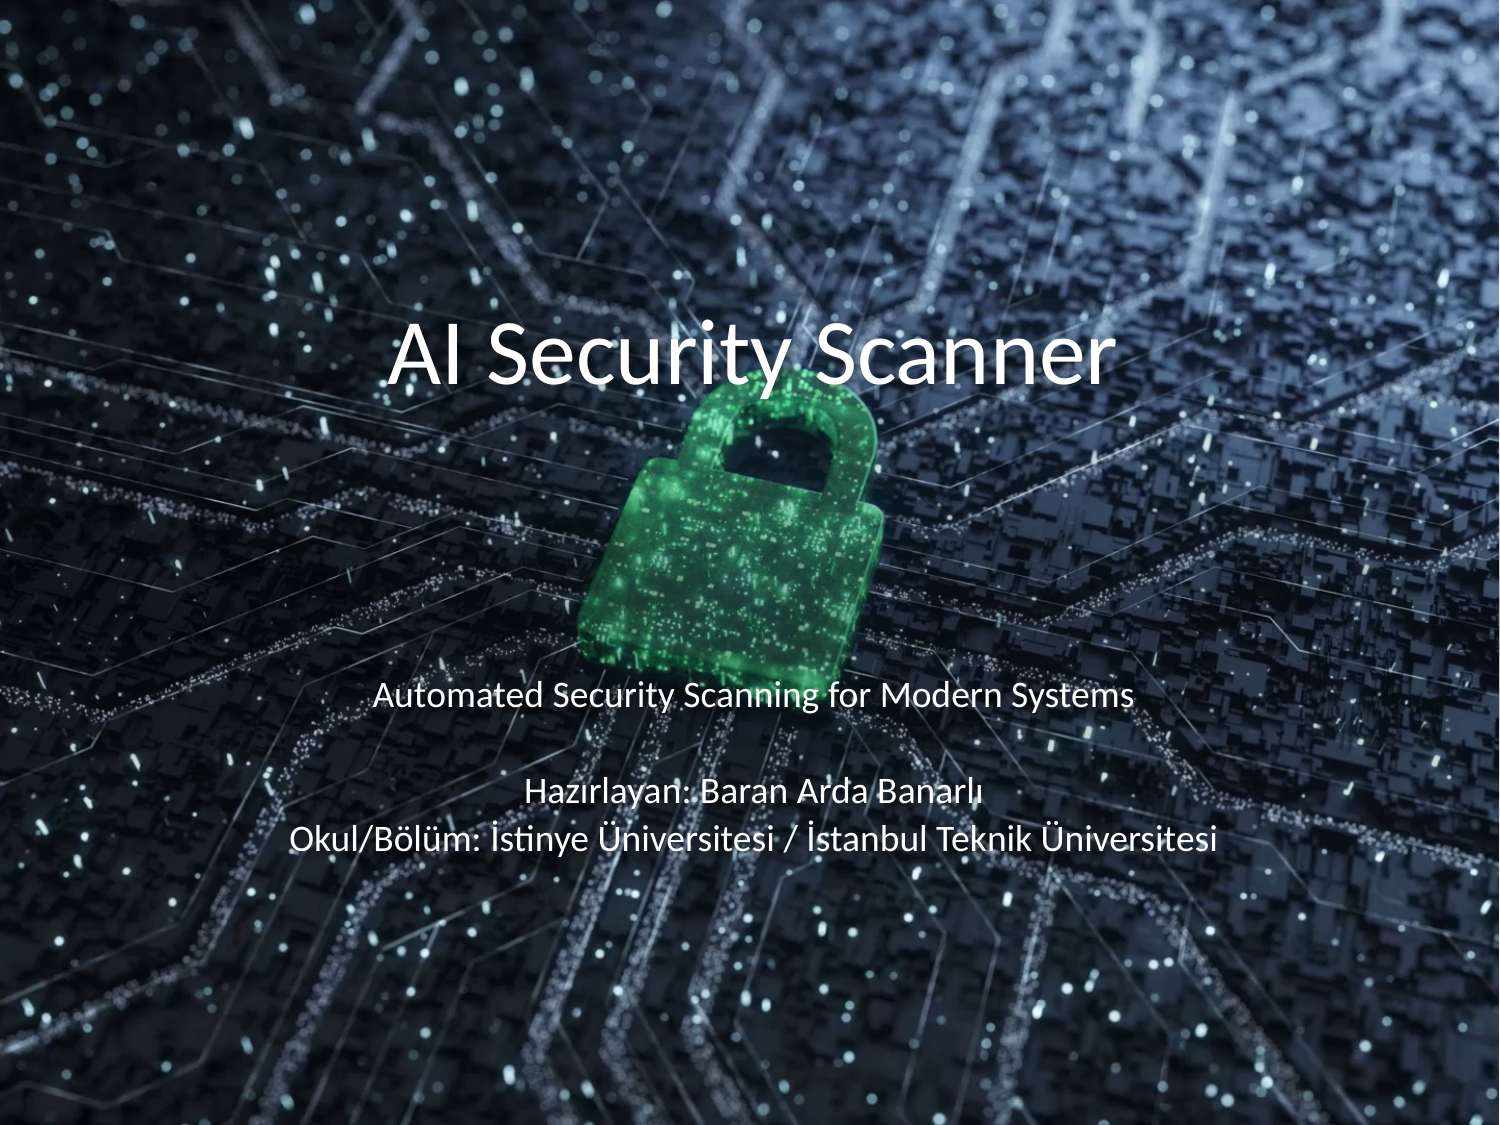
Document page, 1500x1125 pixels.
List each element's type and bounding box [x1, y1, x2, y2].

text_box [0, 0, 1500, 1125]
